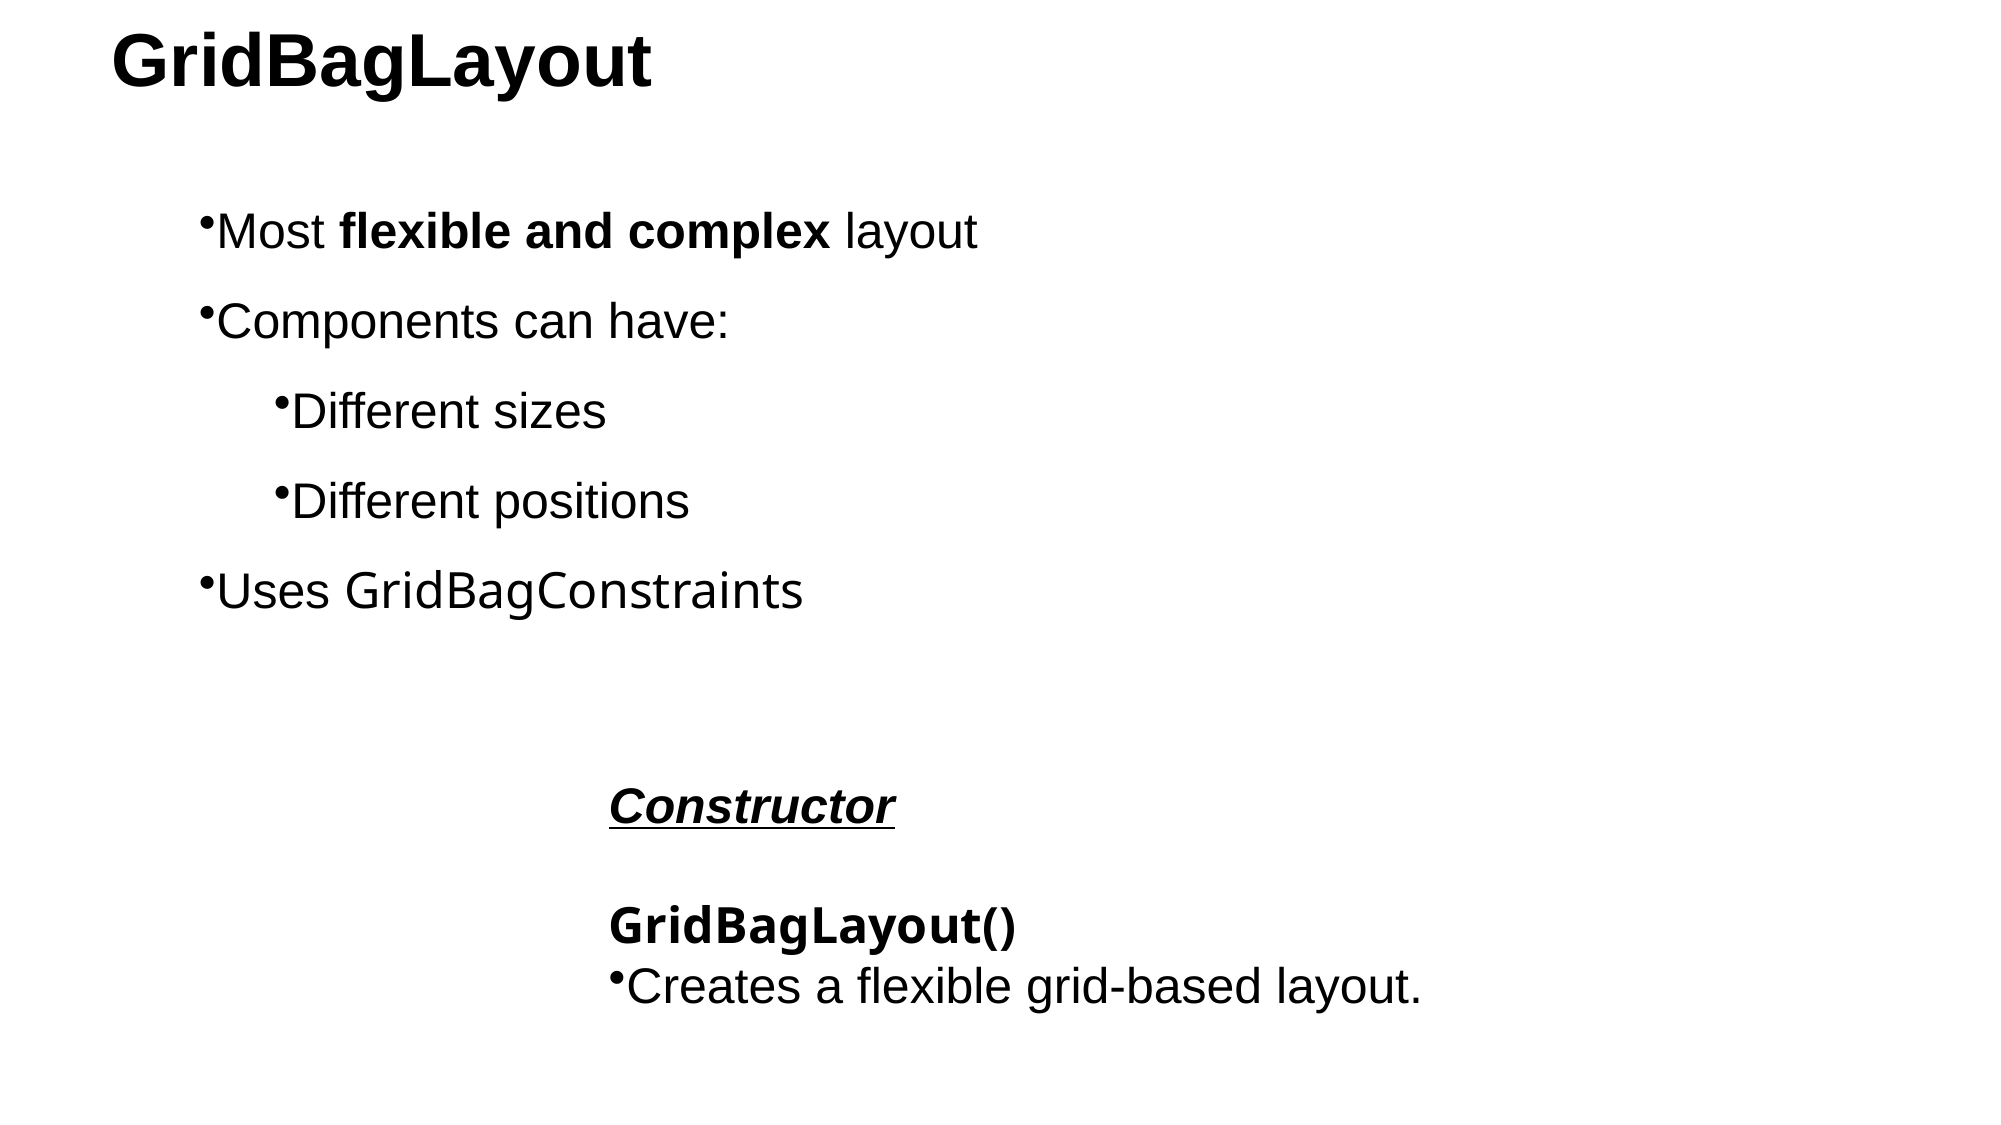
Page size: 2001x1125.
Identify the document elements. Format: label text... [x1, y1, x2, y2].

text_box Most flexible and complex layout Components can have: Different sizes Different positions Uses GridBagConstraints [183, 160, 1479, 716]
title GridBagLayout [96, 50, 1822, 164]
text_box Constructor GridBagLayout() Creates a flexible grid-based layout. [593, 766, 1439, 1082]
